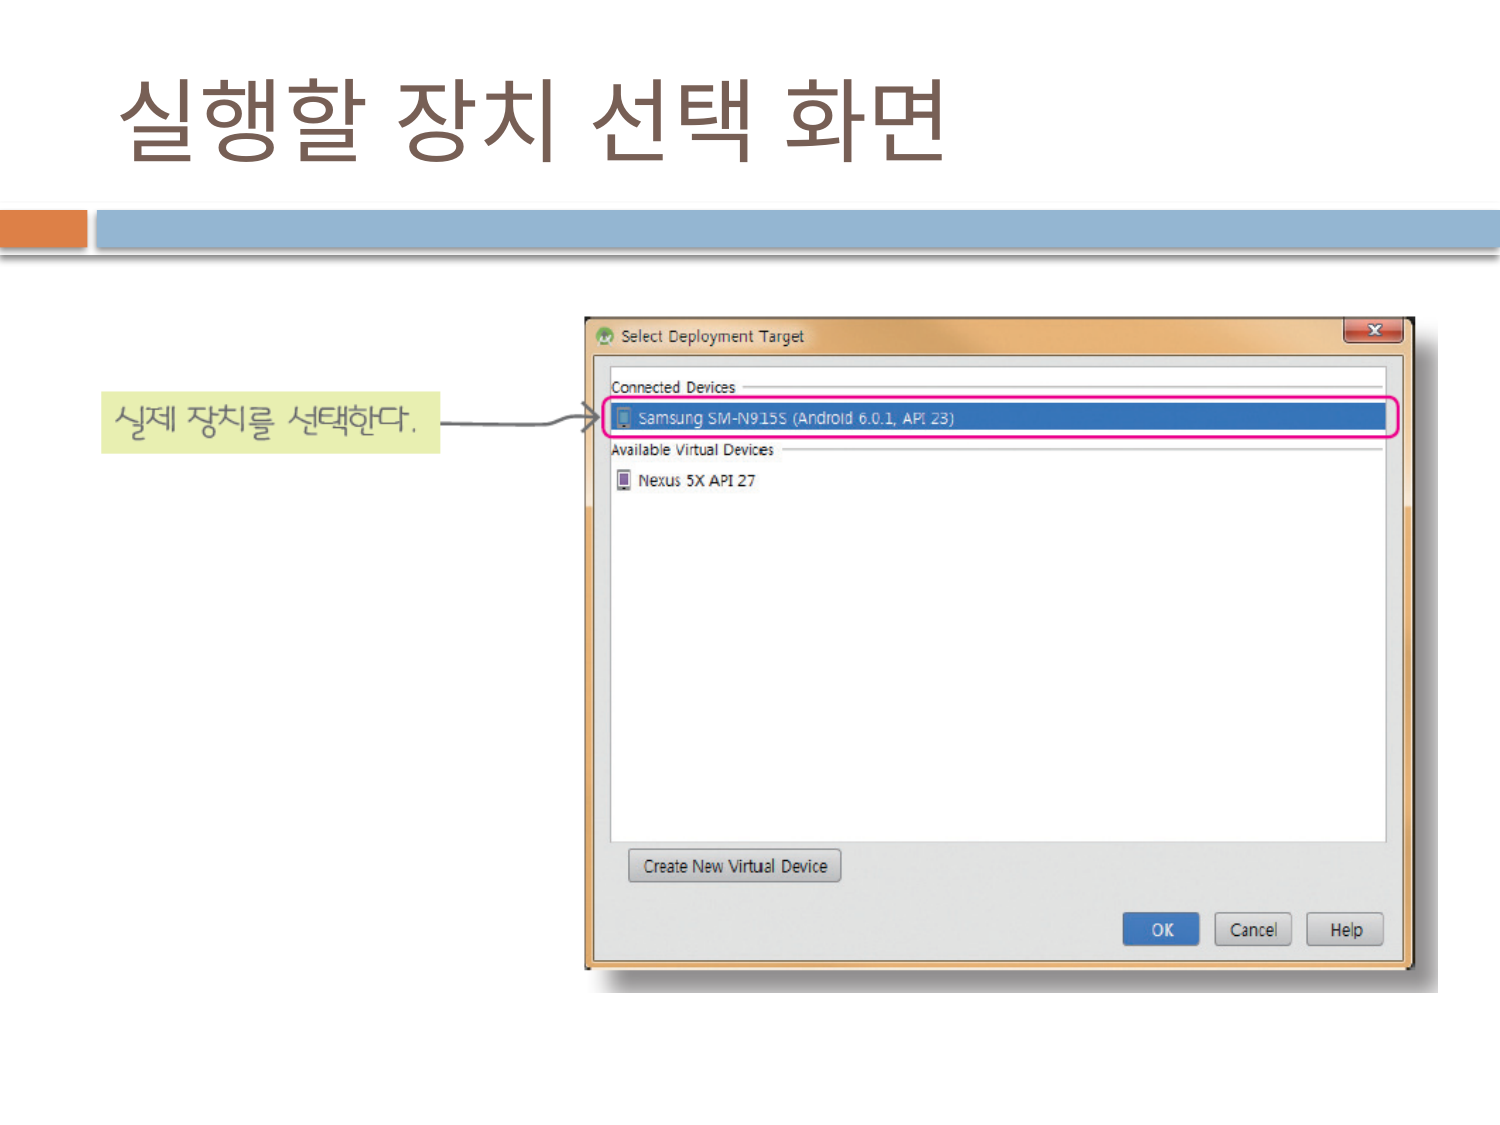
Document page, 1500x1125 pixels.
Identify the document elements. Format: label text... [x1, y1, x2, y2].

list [100, 270, 1439, 993]
title 실행할 장치 선택 화면 [100, 37, 1438, 200]
